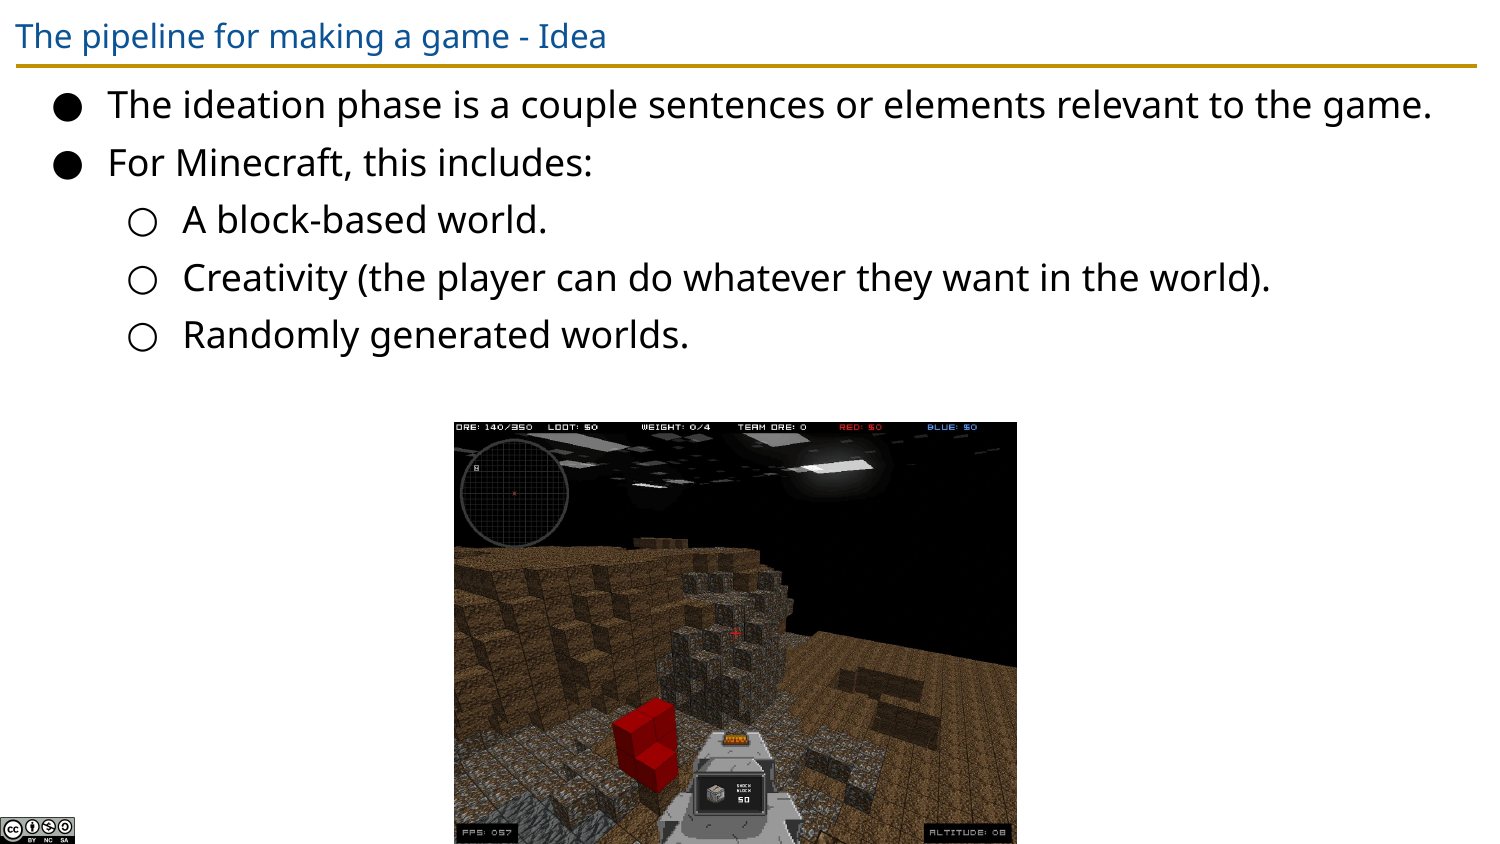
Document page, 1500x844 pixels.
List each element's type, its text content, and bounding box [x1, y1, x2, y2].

title The pipeline for making a game - Idea [0, 0, 1398, 65]
picture [454, 421, 1017, 844]
picture [0, 817, 75, 844]
list The ideation phase is a couple sentences or elements relevant to the game. For Minecraft, this includes: A block-based world. Creativity (the player can do whatever they want in the world). Randomly generated worlds. [17, 65, 1454, 627]
